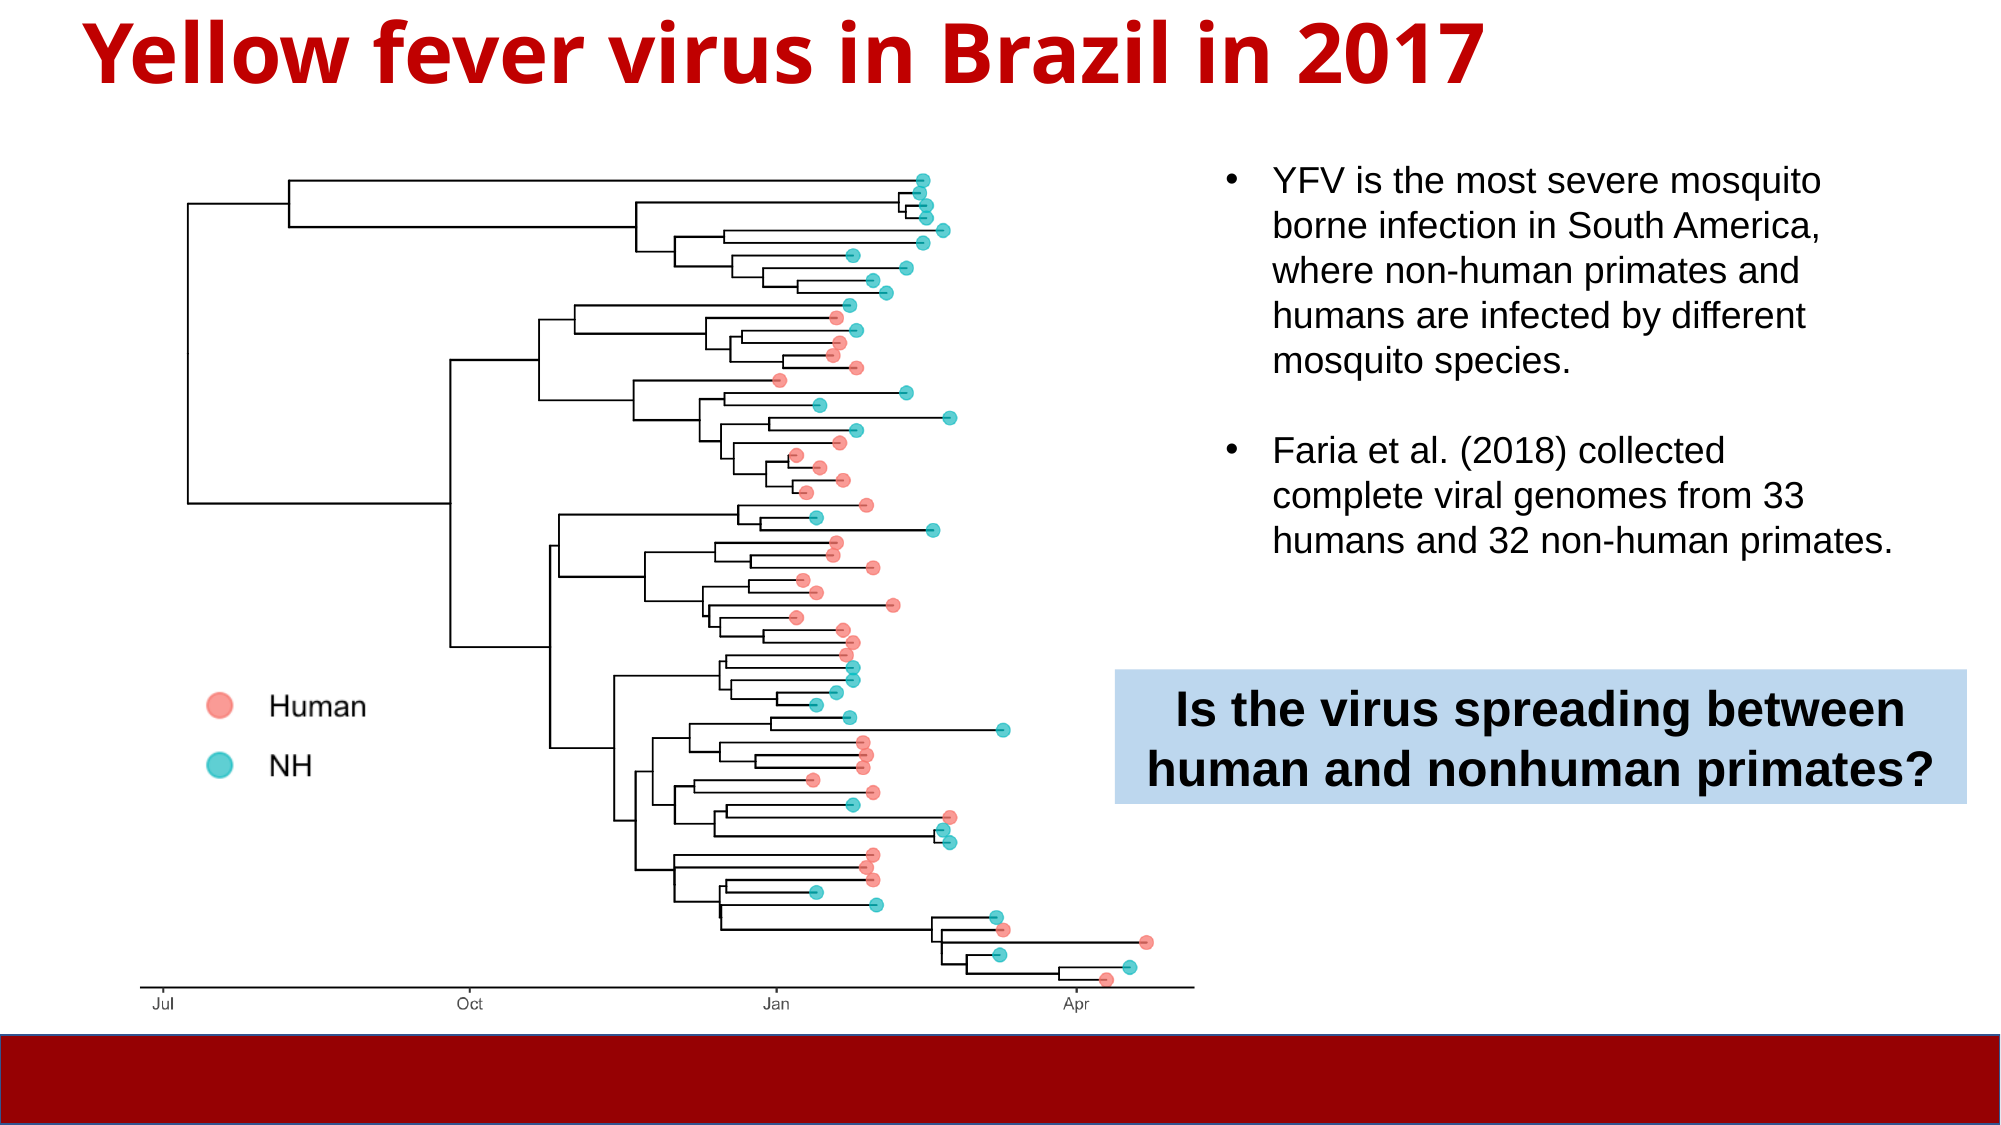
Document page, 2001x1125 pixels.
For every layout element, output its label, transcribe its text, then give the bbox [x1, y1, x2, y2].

picture [134, 168, 1198, 1020]
text_box Is the virus spreading between human and nonhuman primates? [1198, 669, 1967, 804]
text_box YFV is the most severe mosquito borne infection in South America, where non-human primates and humans are infected by different mosquito species. Faria et al. (2018) collected complete viral genomes from 33 humans and 32 non-human primates. [1210, 148, 1909, 658]
text_box Yellow fever virus in Brazil in 2017 [67, 0, 1991, 113]
